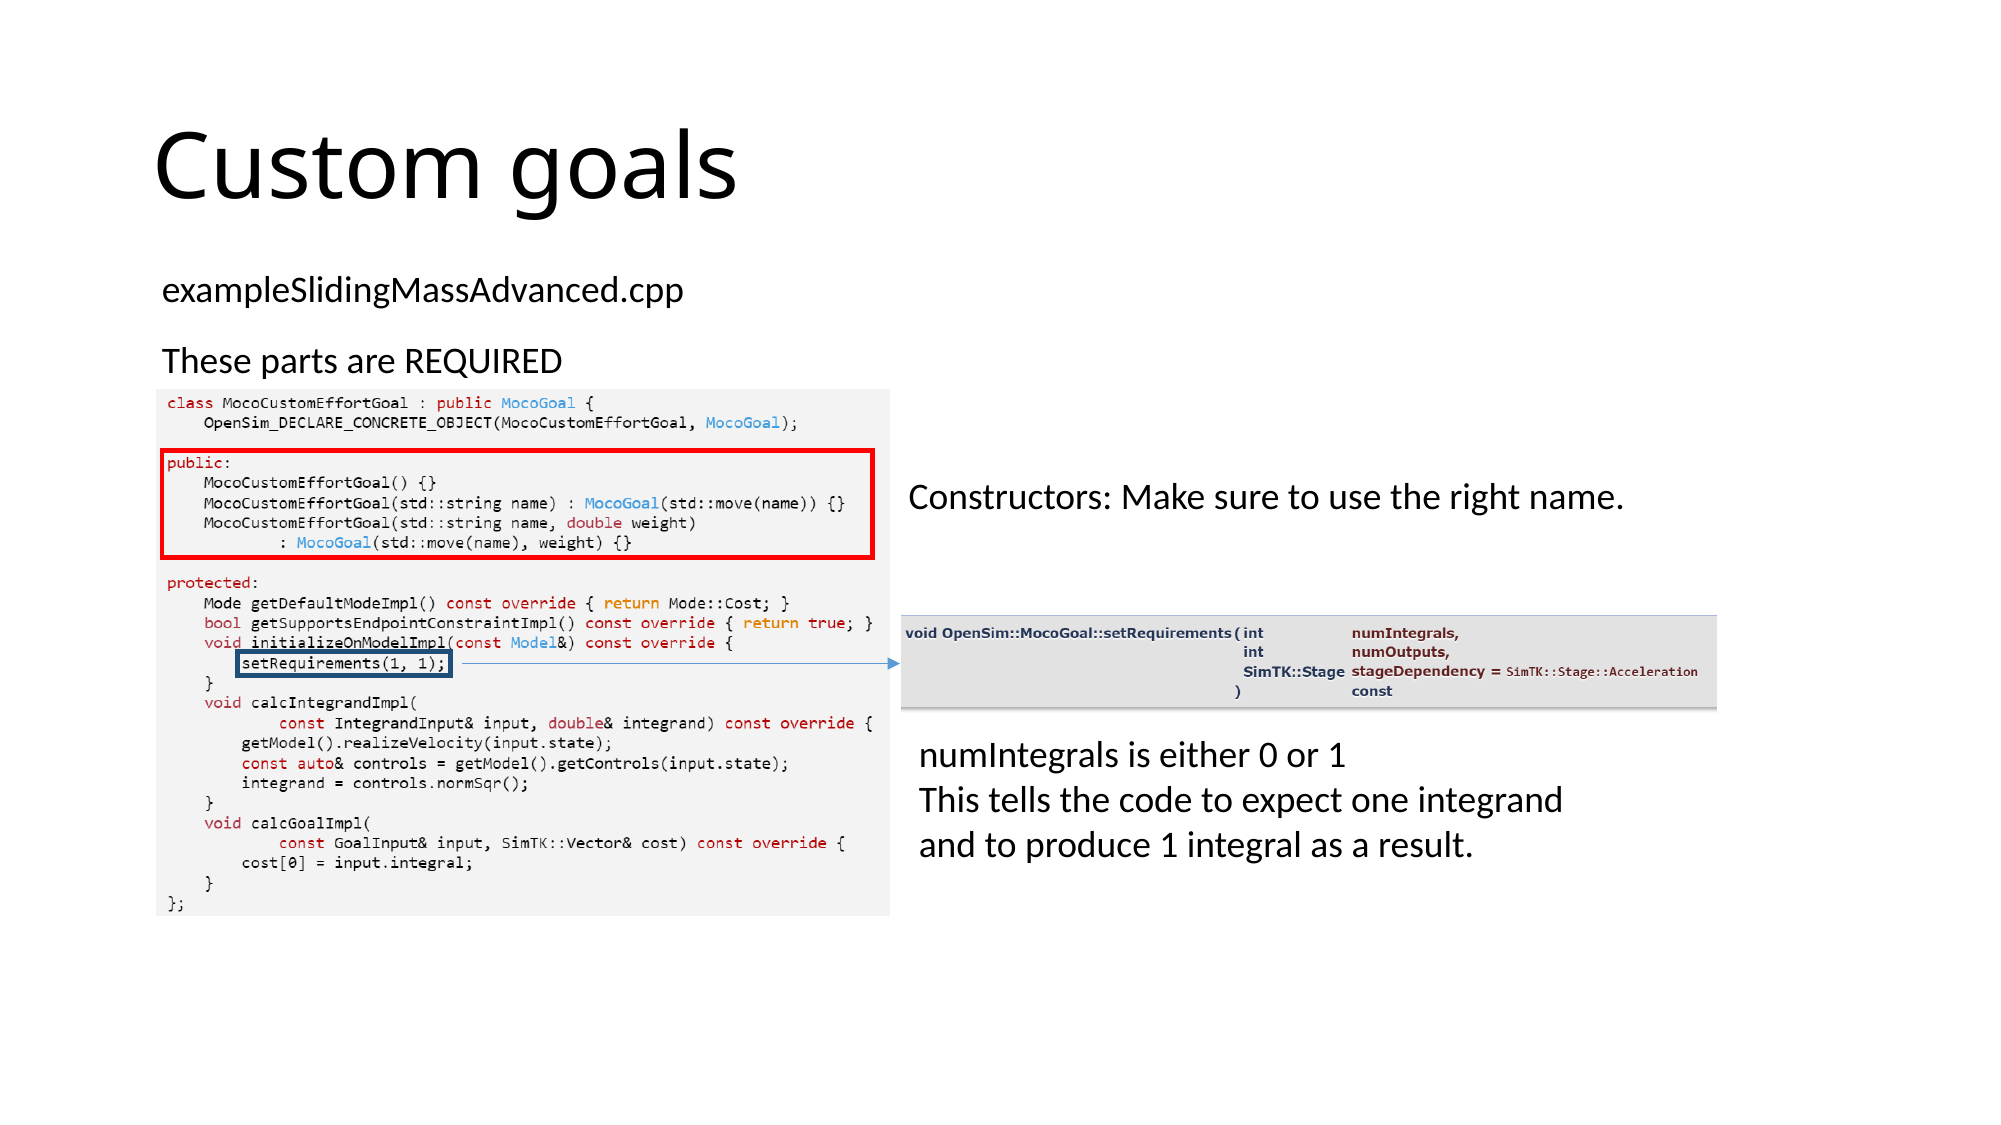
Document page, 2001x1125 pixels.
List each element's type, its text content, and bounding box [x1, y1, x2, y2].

title Custom goals [137, 59, 1863, 278]
text_box Constructors: Make sure to use the right name. [893, 464, 1641, 525]
picture [154, 389, 890, 916]
text_box These parts are REQUIRED [147, 329, 579, 389]
text_box exampleSlidingMassAdvanced.cpp [147, 257, 700, 318]
picture [901, 615, 1717, 714]
text_box numIntegrals is either 0 or 1 This tells the code to expect one integrand and to produce 1 integral as a result. [903, 722, 1580, 873]
